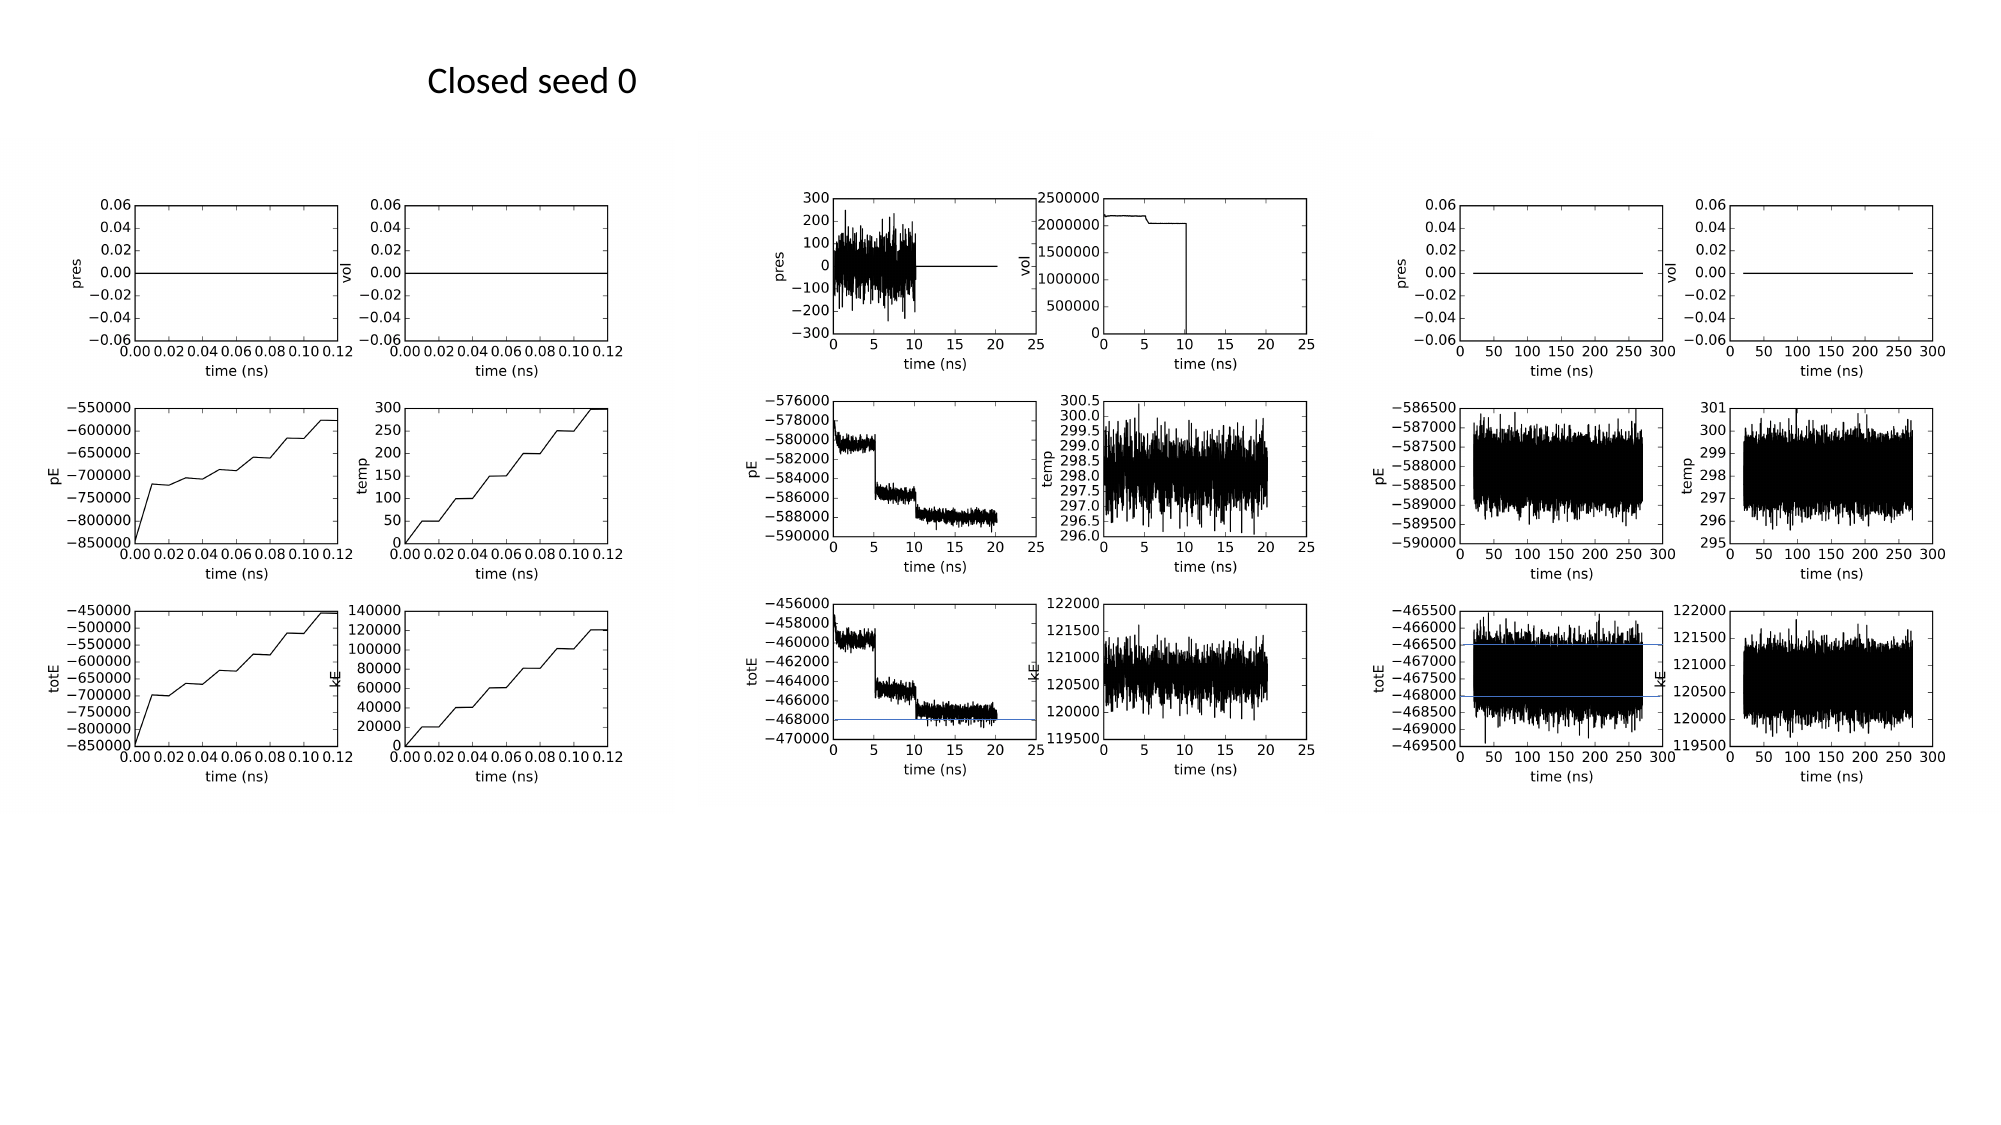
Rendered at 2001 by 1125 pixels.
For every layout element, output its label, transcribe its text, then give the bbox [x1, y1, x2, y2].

picture [698, 131, 2000, 814]
text_box Closed seed 0 [413, 48, 653, 109]
picture [0, 138, 675, 814]
